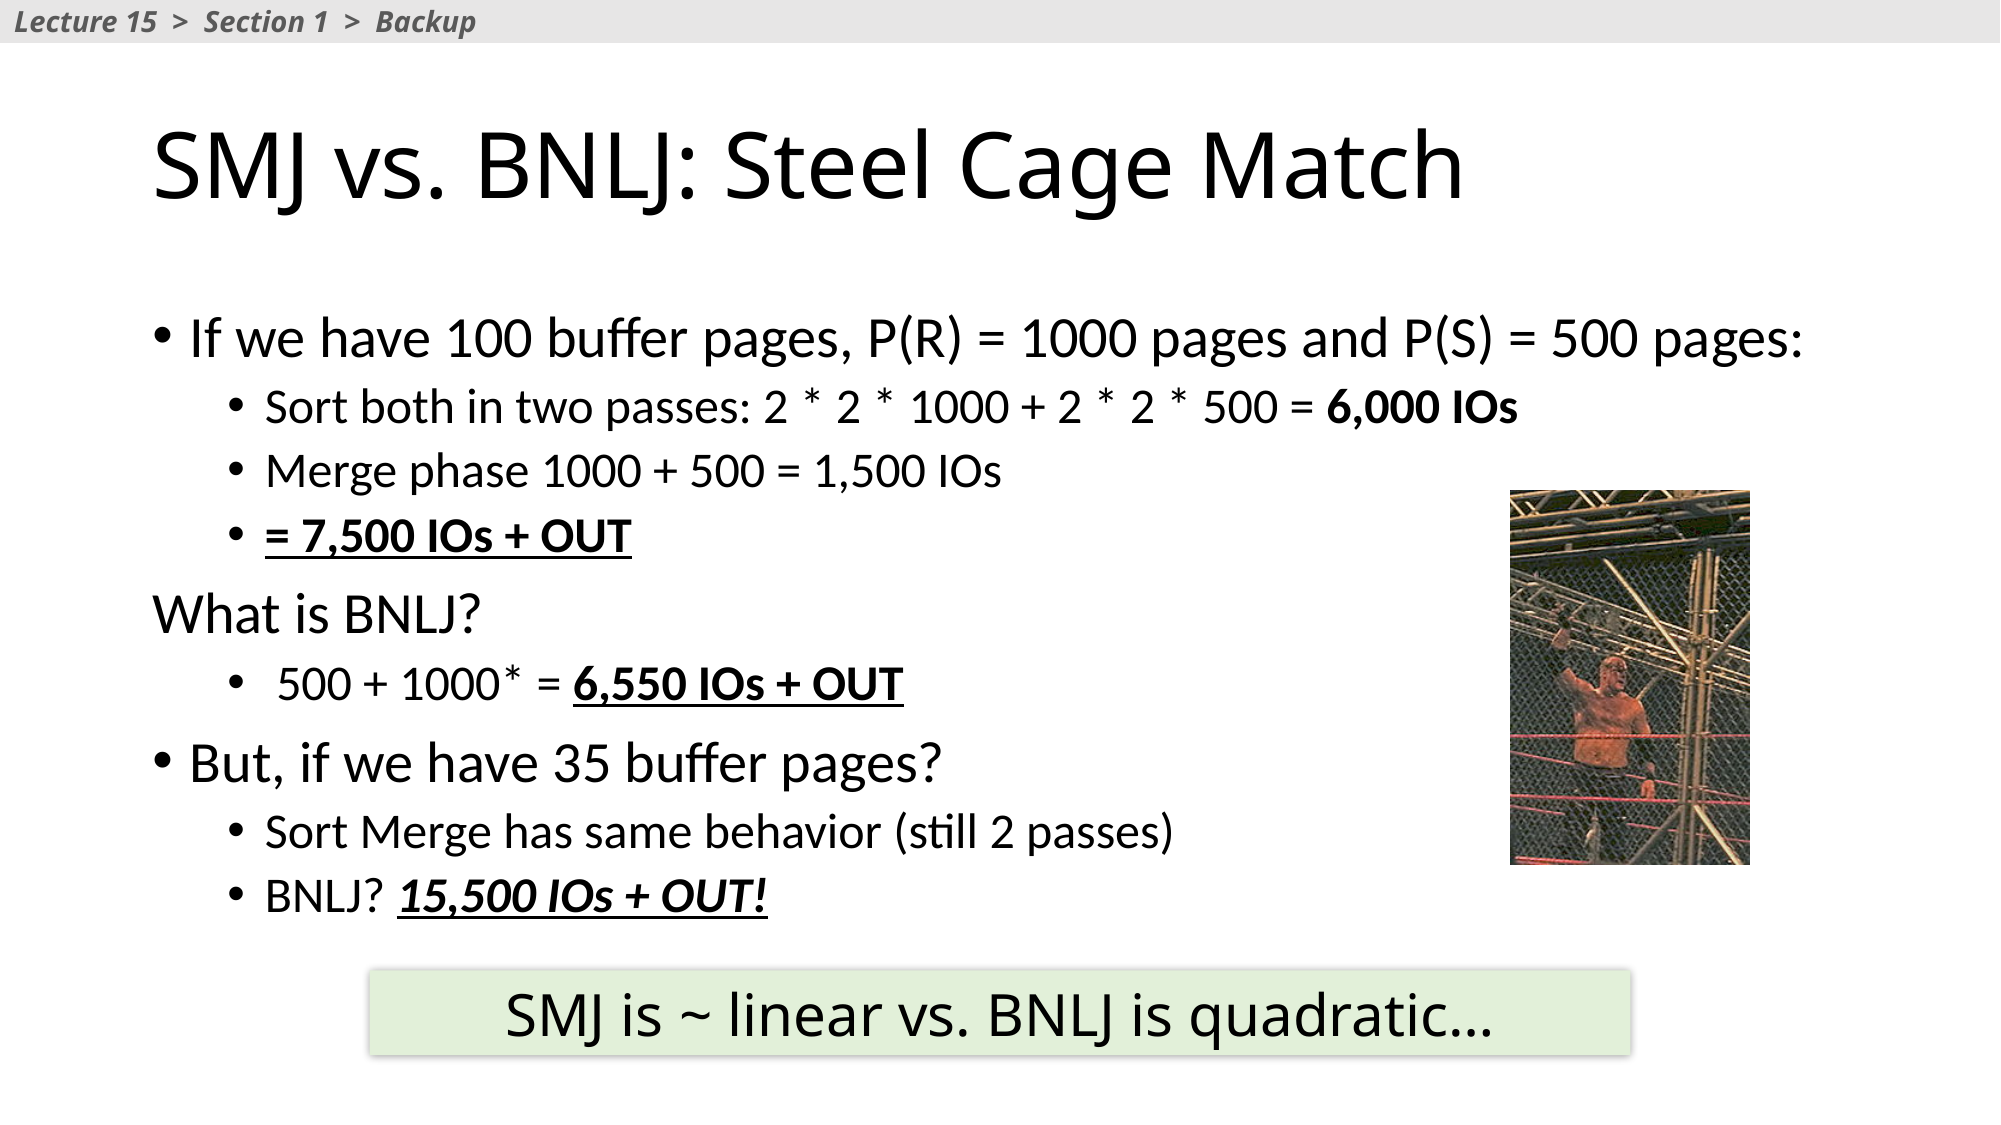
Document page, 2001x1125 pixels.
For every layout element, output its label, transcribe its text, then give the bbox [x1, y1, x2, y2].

title SMJ vs. BNLJ: Steel Cage Match [137, 59, 1863, 278]
text_box SMJ is ~ linear vs. BNLJ is quadratic… [369, 970, 1631, 1056]
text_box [0, 0, 2000, 47]
picture [1510, 490, 1750, 865]
